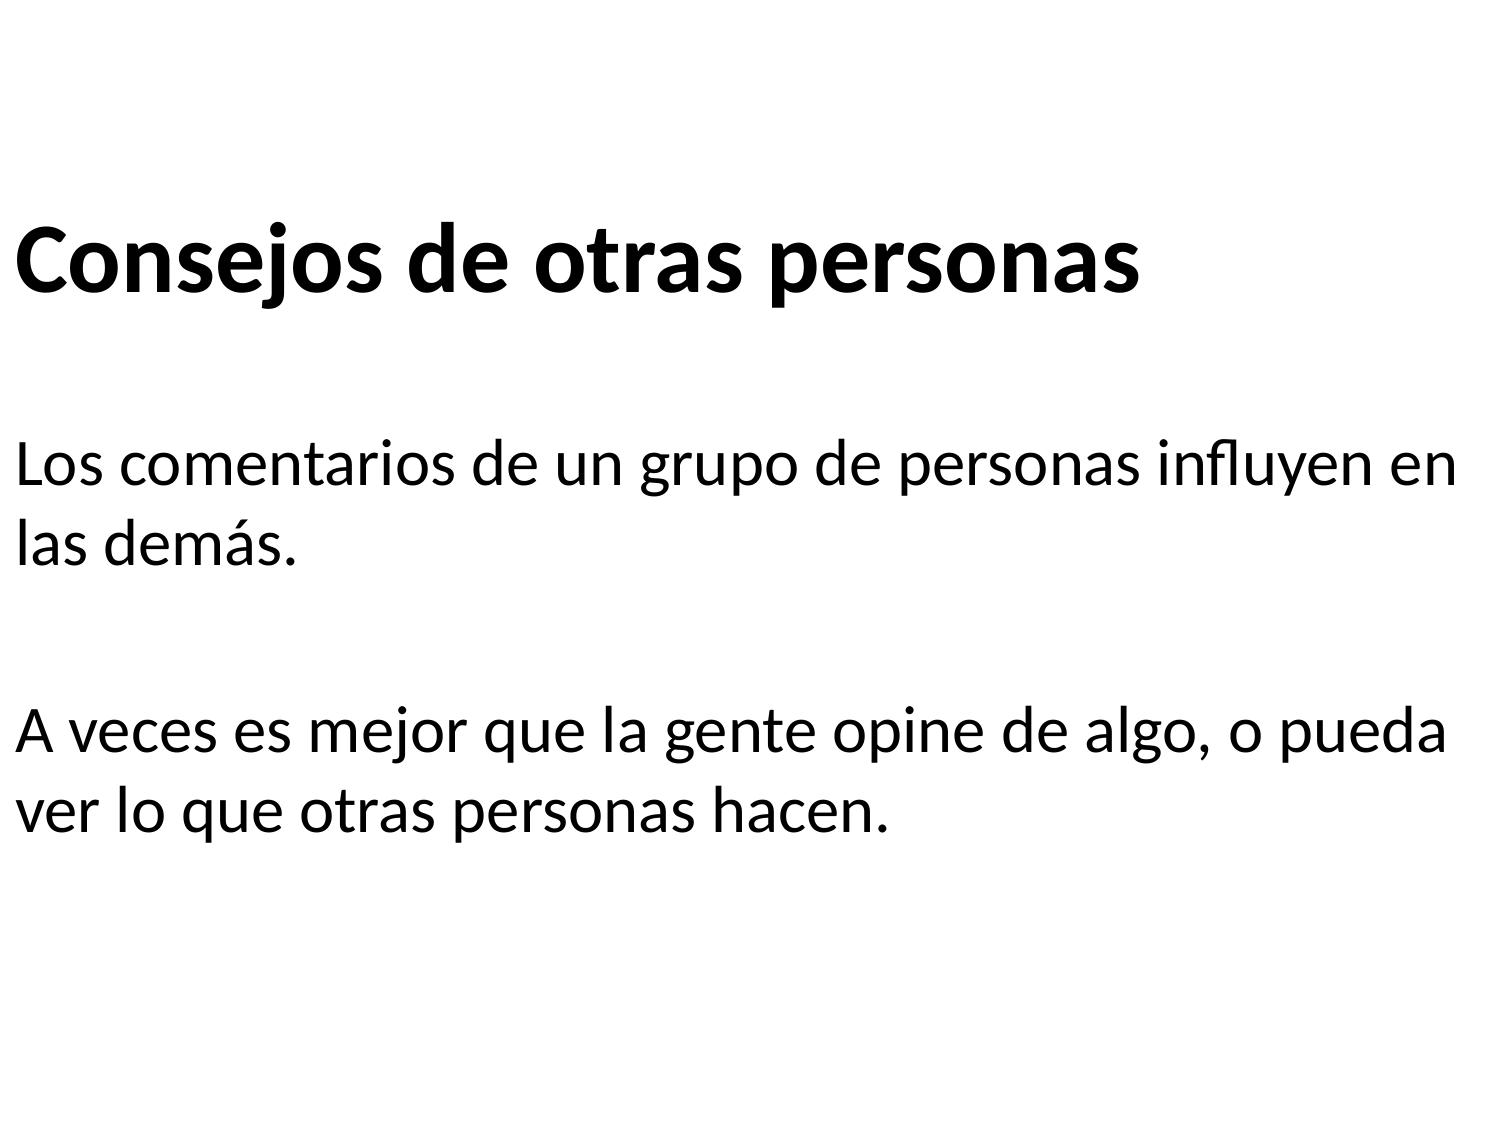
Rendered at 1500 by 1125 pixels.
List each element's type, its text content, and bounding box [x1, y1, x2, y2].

list Consejos de otras personas Los comentarios de un grupo de personas influyen en las demás. A veces es mejor que la gente opine de algo, o pueda ver lo que otras personas hacen. [0, 0, 1500, 1125]
